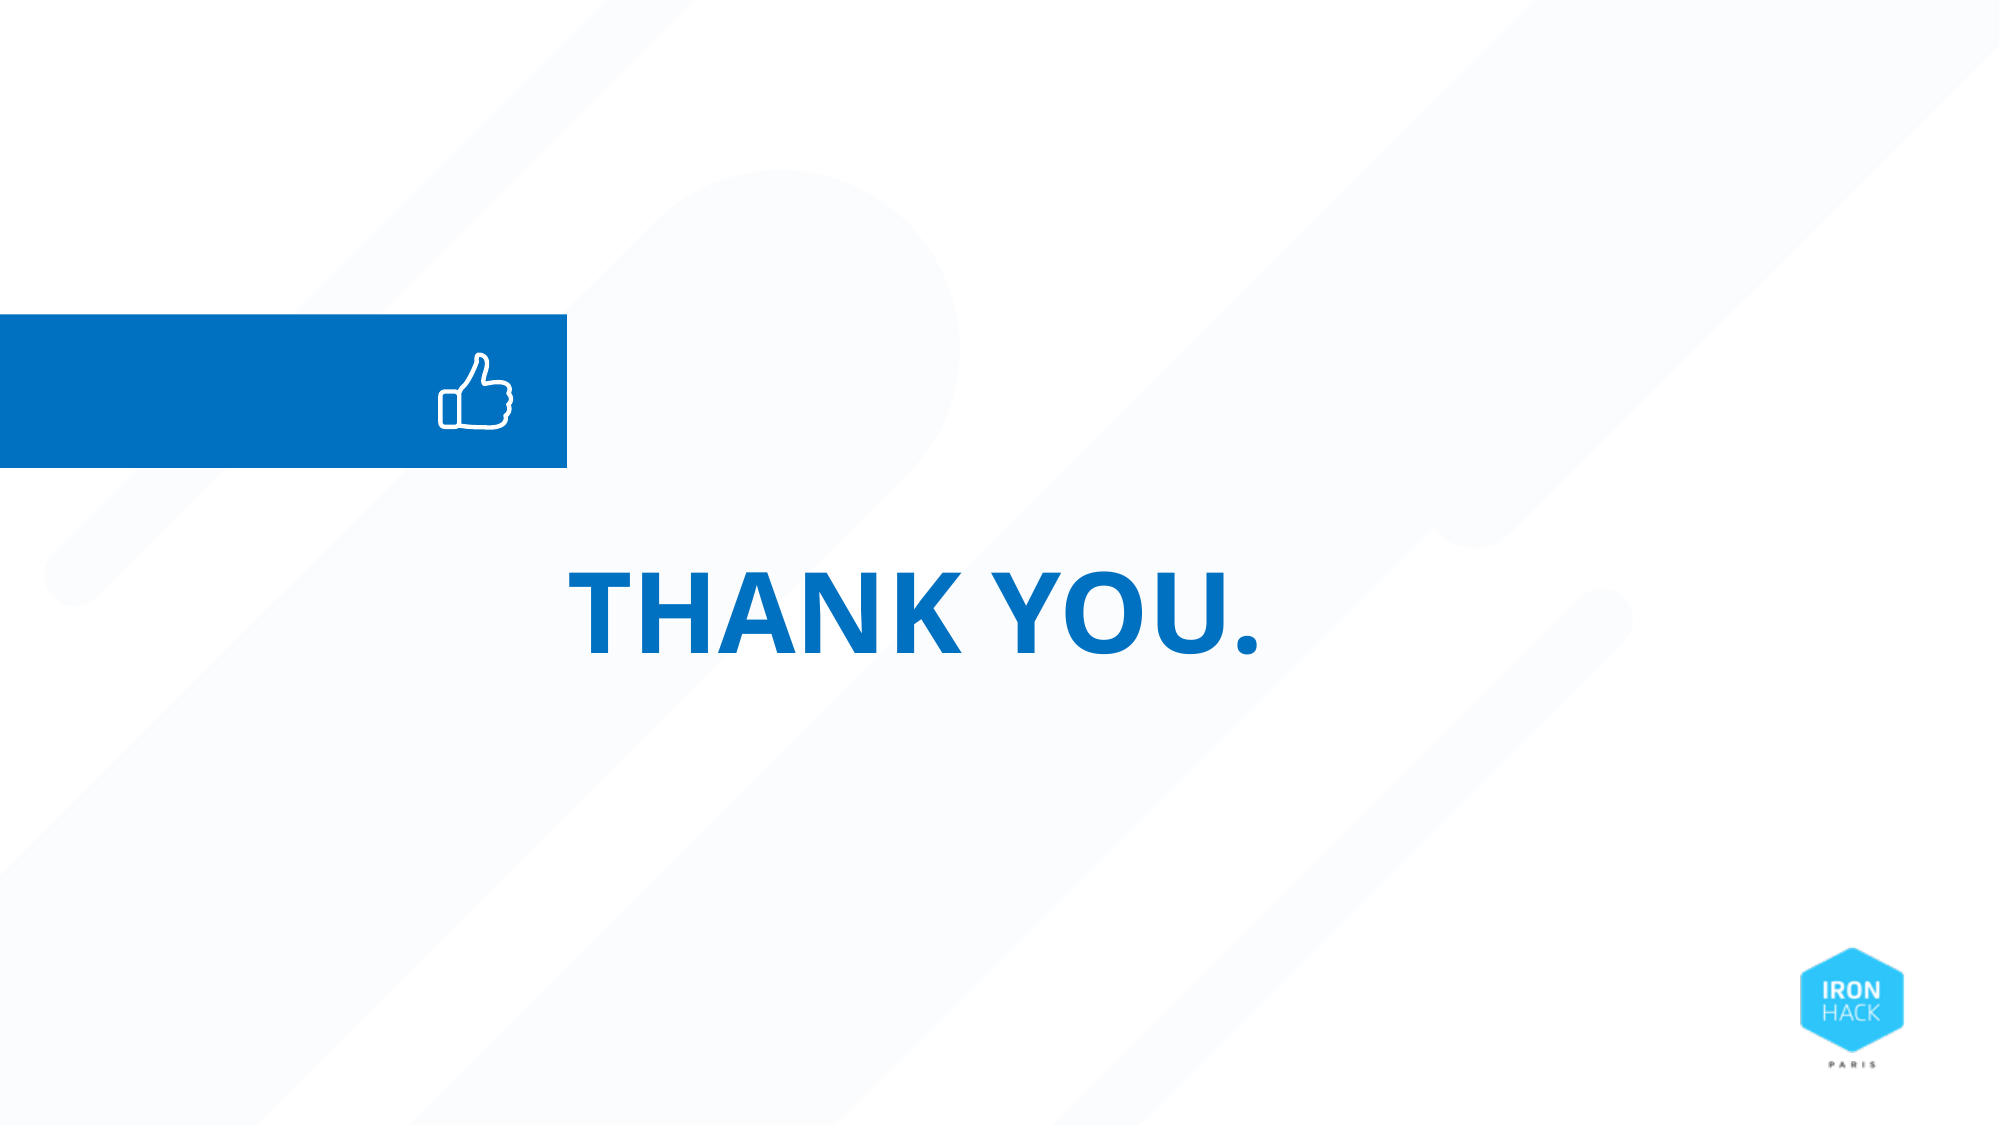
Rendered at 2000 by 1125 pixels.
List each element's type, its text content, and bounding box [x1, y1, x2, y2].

text_box THANK YOU. [566, 520, 1449, 684]
picture [1767, 928, 1938, 1089]
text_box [0, 314, 568, 469]
